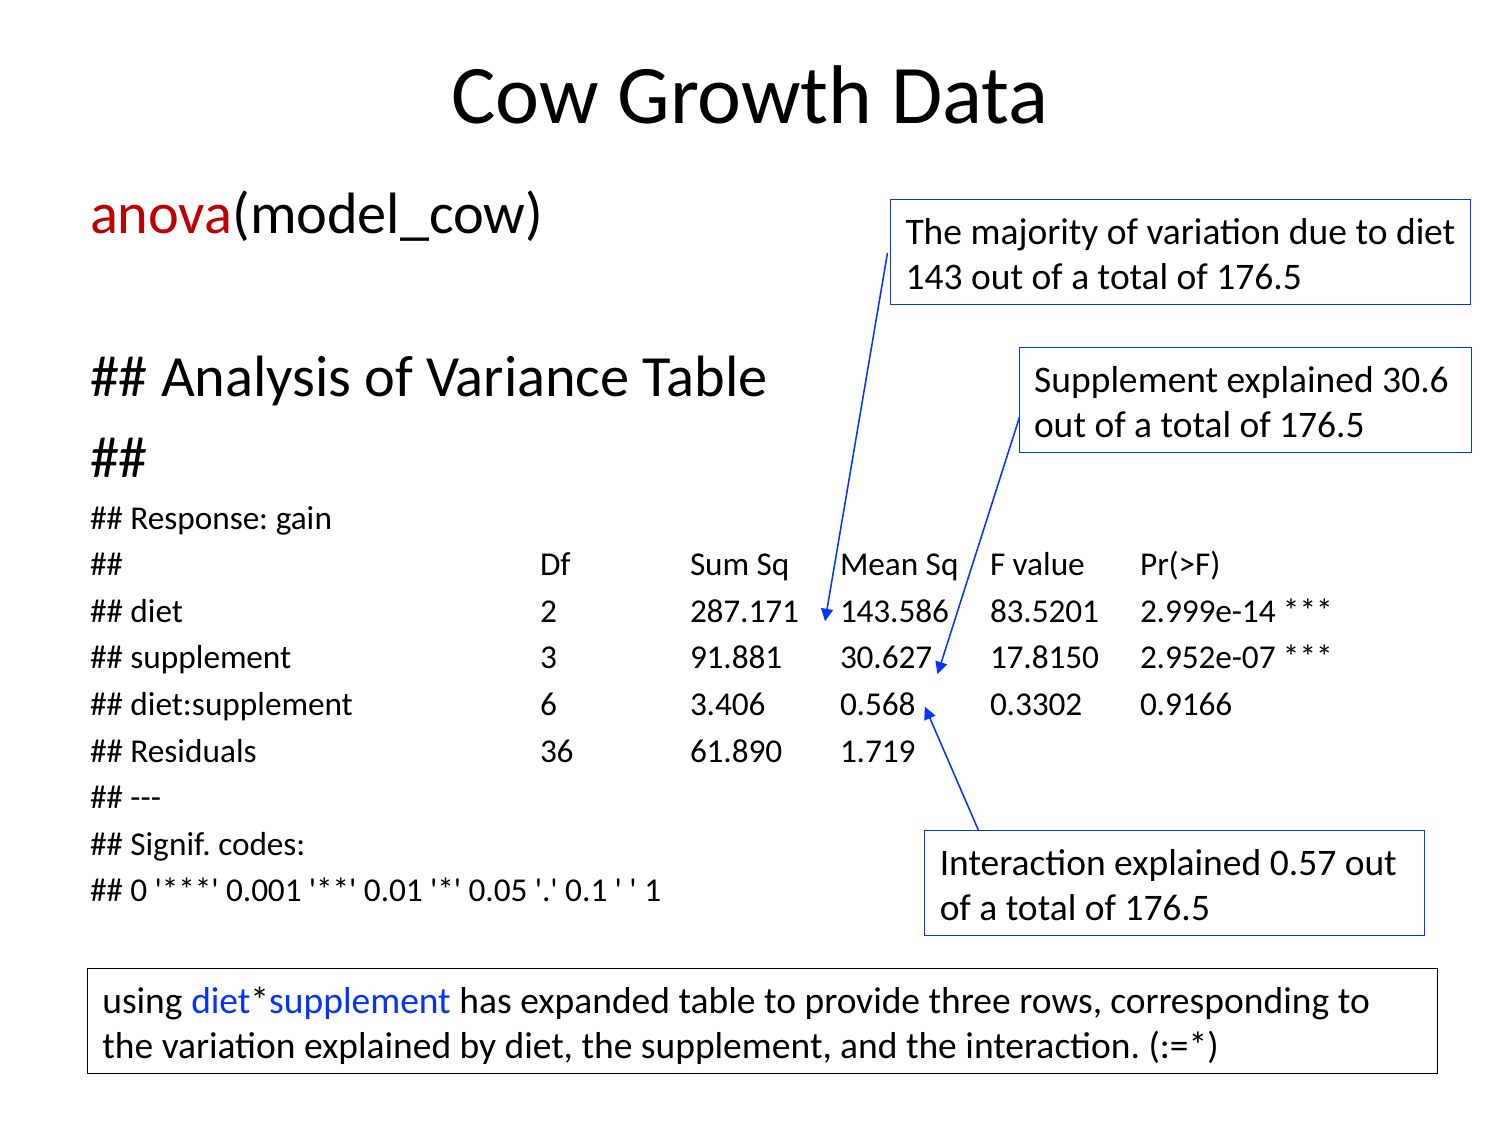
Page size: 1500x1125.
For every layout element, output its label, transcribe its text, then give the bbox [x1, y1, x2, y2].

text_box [937, 417, 1020, 675]
text_box Interaction explained 0.57 out of a total of 176.5 [924, 830, 1425, 936]
list anova(model_cow) ## Analysis of Variance Table ## ## Response: gain ## Df Sum Sq Mean Sq F value Pr(>F) ## diet 2 287.171 143.586 83.5201 2.999e-14 *** ## supplement 3 91.881 30.627 17.8150 2.952e-07 *** ## diet:supplement 6 3.406 0.568 0.3302 0.9166 ## Residuals 36 61.890 1.719 ## --- ## Signif. codes: ## 0 '***' 0.001 '**' 0.01 '*' 0.05 '.' 0.1 ' ' 1 [75, 167, 1488, 1075]
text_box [824, 199, 1475, 622]
title Cow Growth Data [75, 12, 1425, 167]
text_box using diet*supplement has expanded table to provide three rows, corresponding to the variation explained by diet, the supplement, and the interaction. (:=*) [87, 968, 1438, 1074]
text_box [924, 706, 979, 831]
